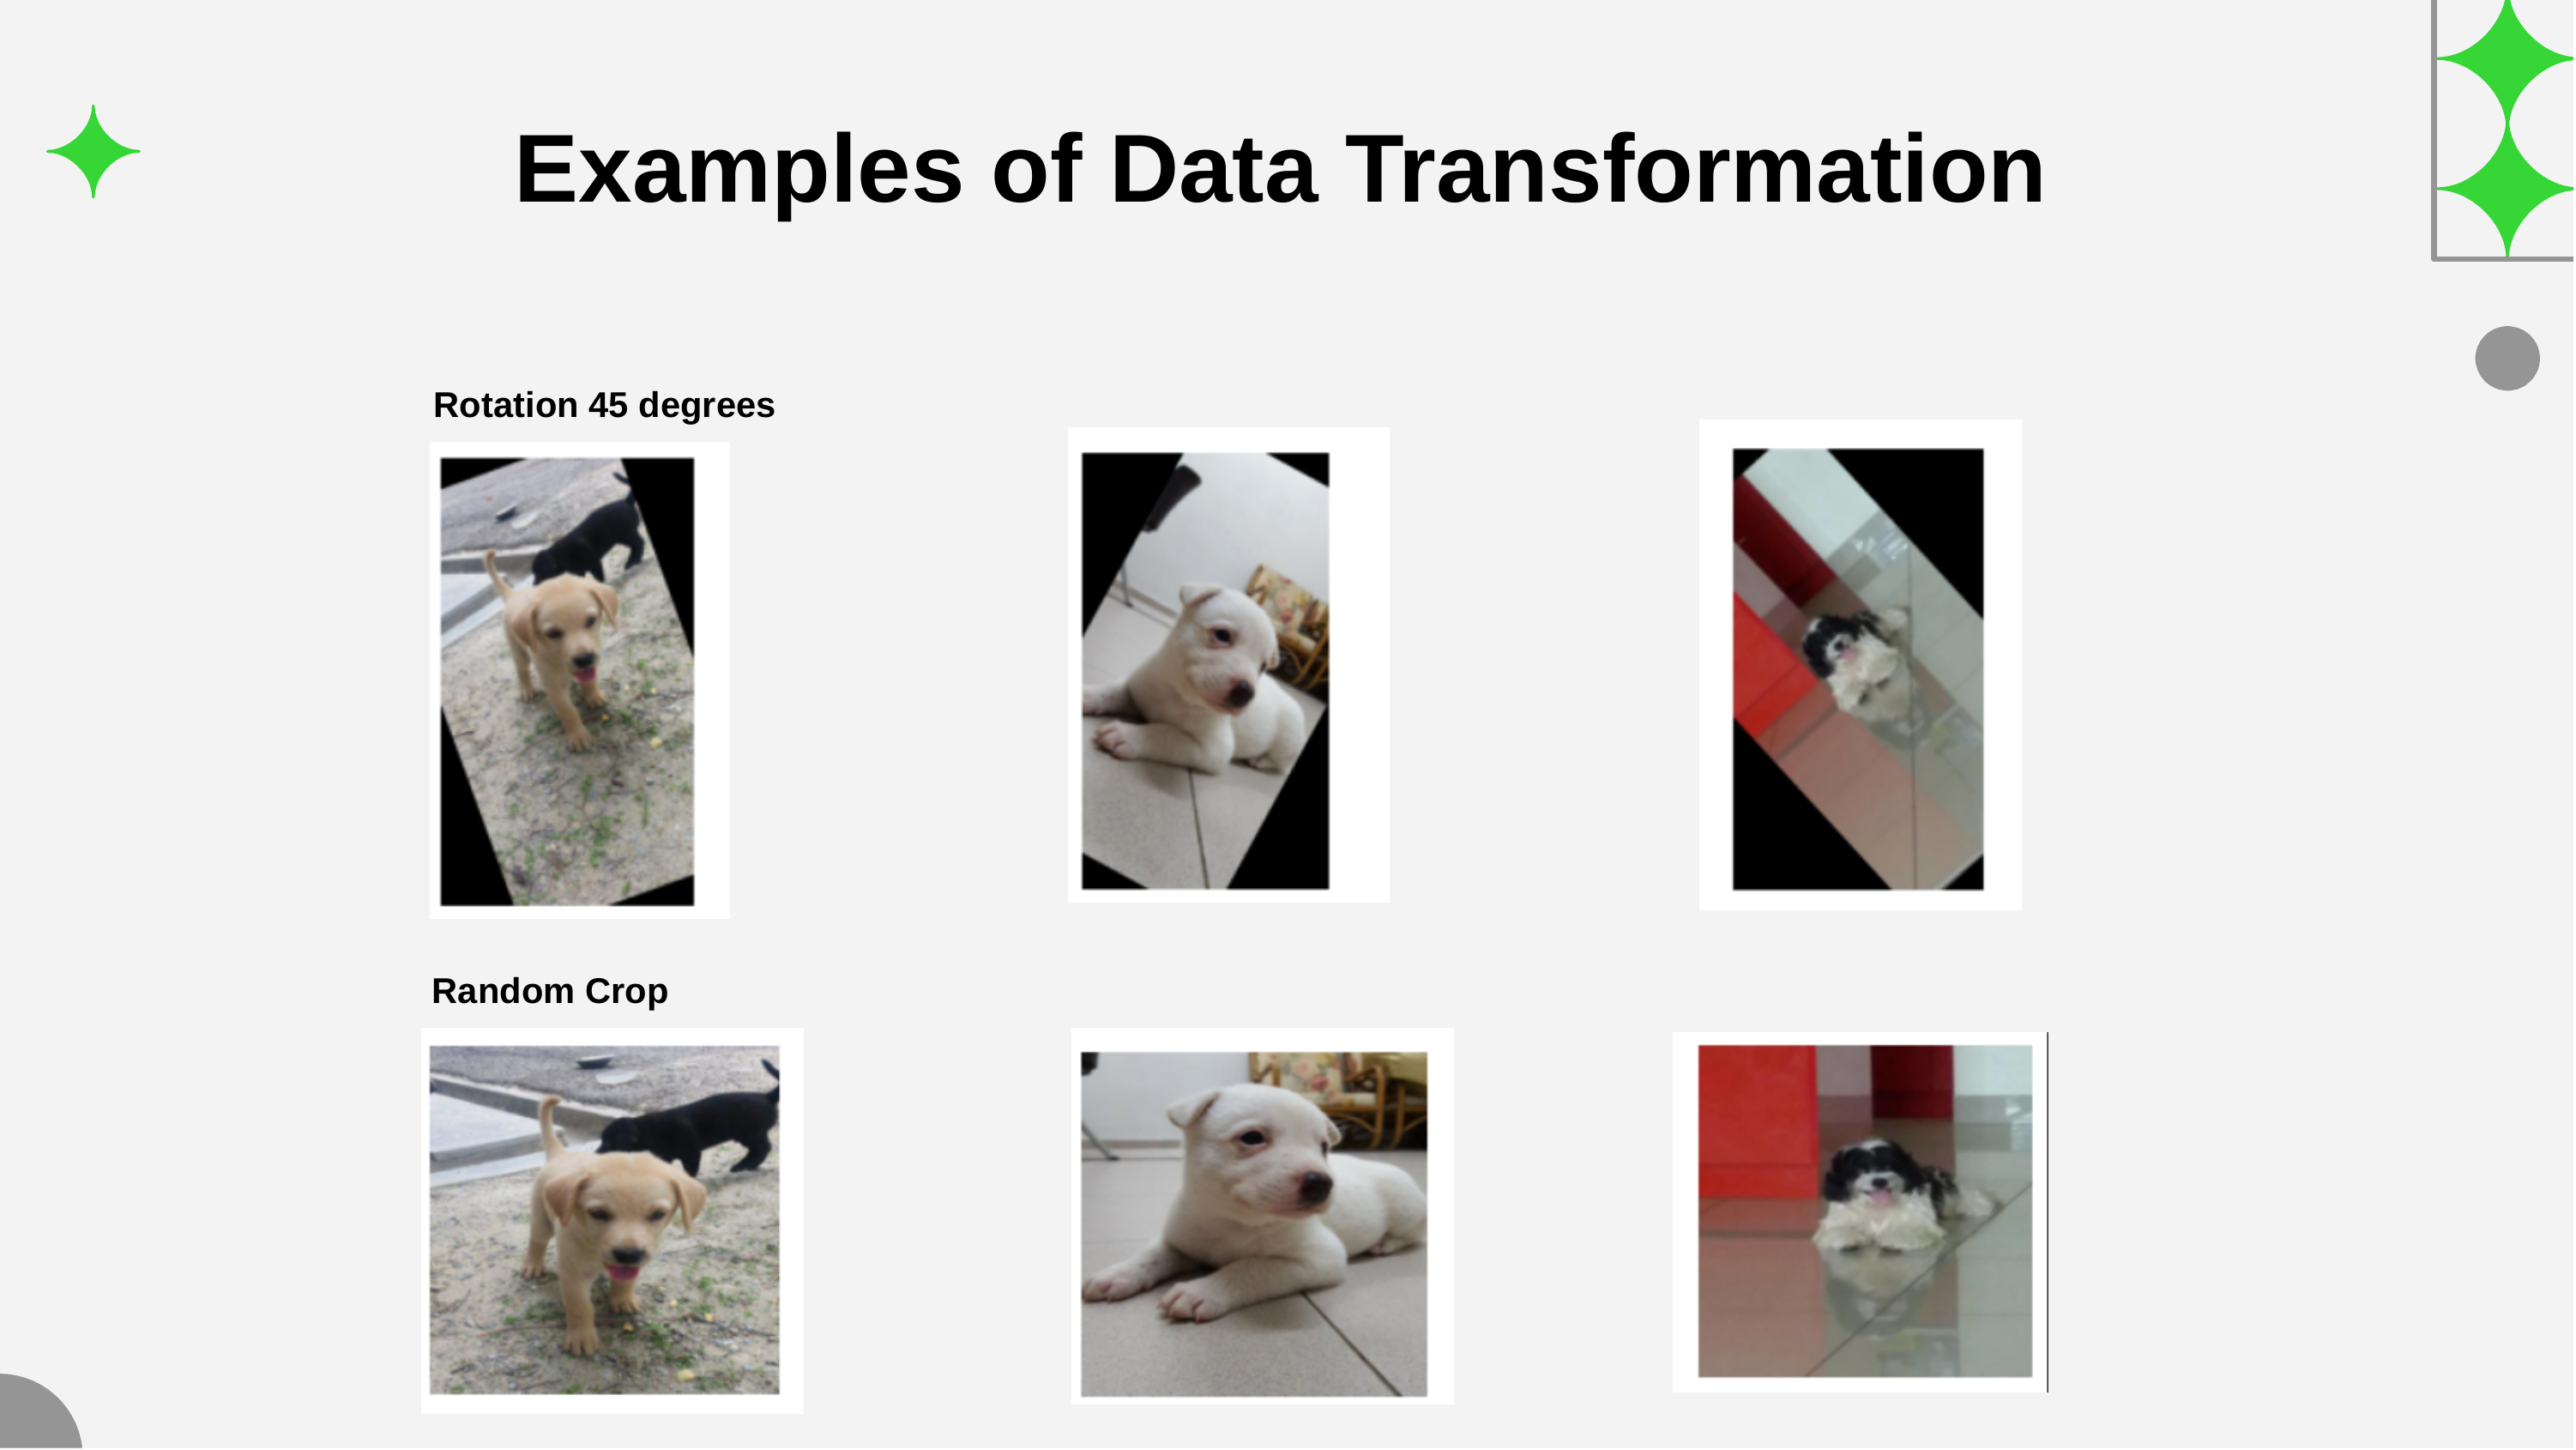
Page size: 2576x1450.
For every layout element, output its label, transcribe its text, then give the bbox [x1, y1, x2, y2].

picture [1067, 427, 1391, 903]
text_box Random Crop [419, 918, 804, 1029]
picture [1673, 1032, 2049, 1393]
text_box Rotation 45 degrees [421, 332, 805, 732]
picture [1699, 420, 2023, 911]
text_box Examples of Data Transformation [425, 106, 2137, 259]
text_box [0, 1373, 83, 1450]
picture [1071, 1028, 1455, 1405]
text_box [2475, 325, 2541, 391]
picture [430, 442, 731, 919]
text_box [45, 104, 142, 199]
picture [420, 1028, 804, 1414]
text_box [2431, 0, 2576, 263]
